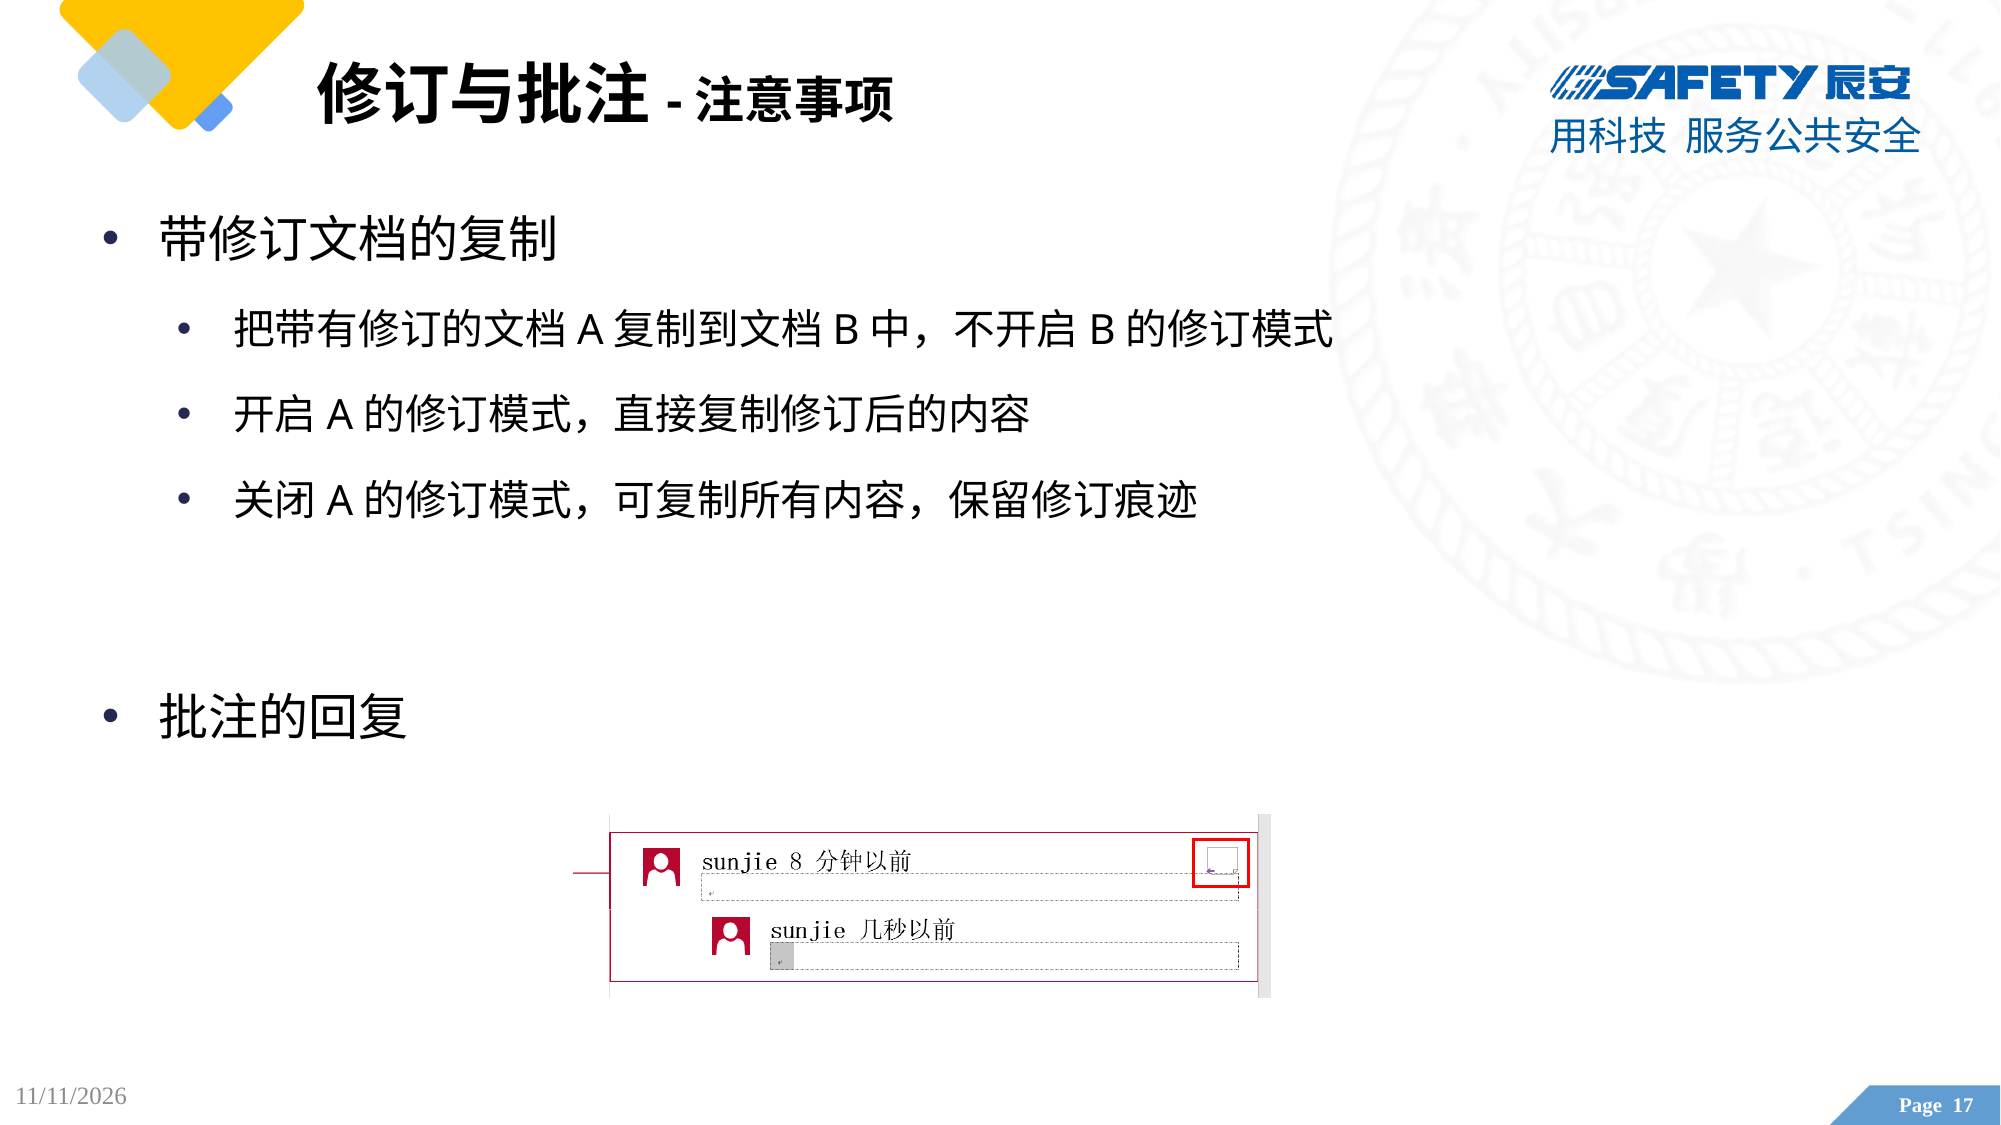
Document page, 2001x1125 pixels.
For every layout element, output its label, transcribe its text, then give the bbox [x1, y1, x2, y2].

list 带修订文档的复制 把带有修订的文档A复制到文档B中，不开启B的修订模式 开启A的修订模式，直接复制修订后的内容 关闭A的修订模式，可复制所有内容，保留修订痕迹 批注的回复 [86, 169, 1914, 1018]
text_box 2020/6/12 [0, 1065, 450, 1125]
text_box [573, 814, 1271, 998]
title 修订与批注-注意事项 [301, 57, 1532, 137]
picture [1162, 0, 2001, 693]
